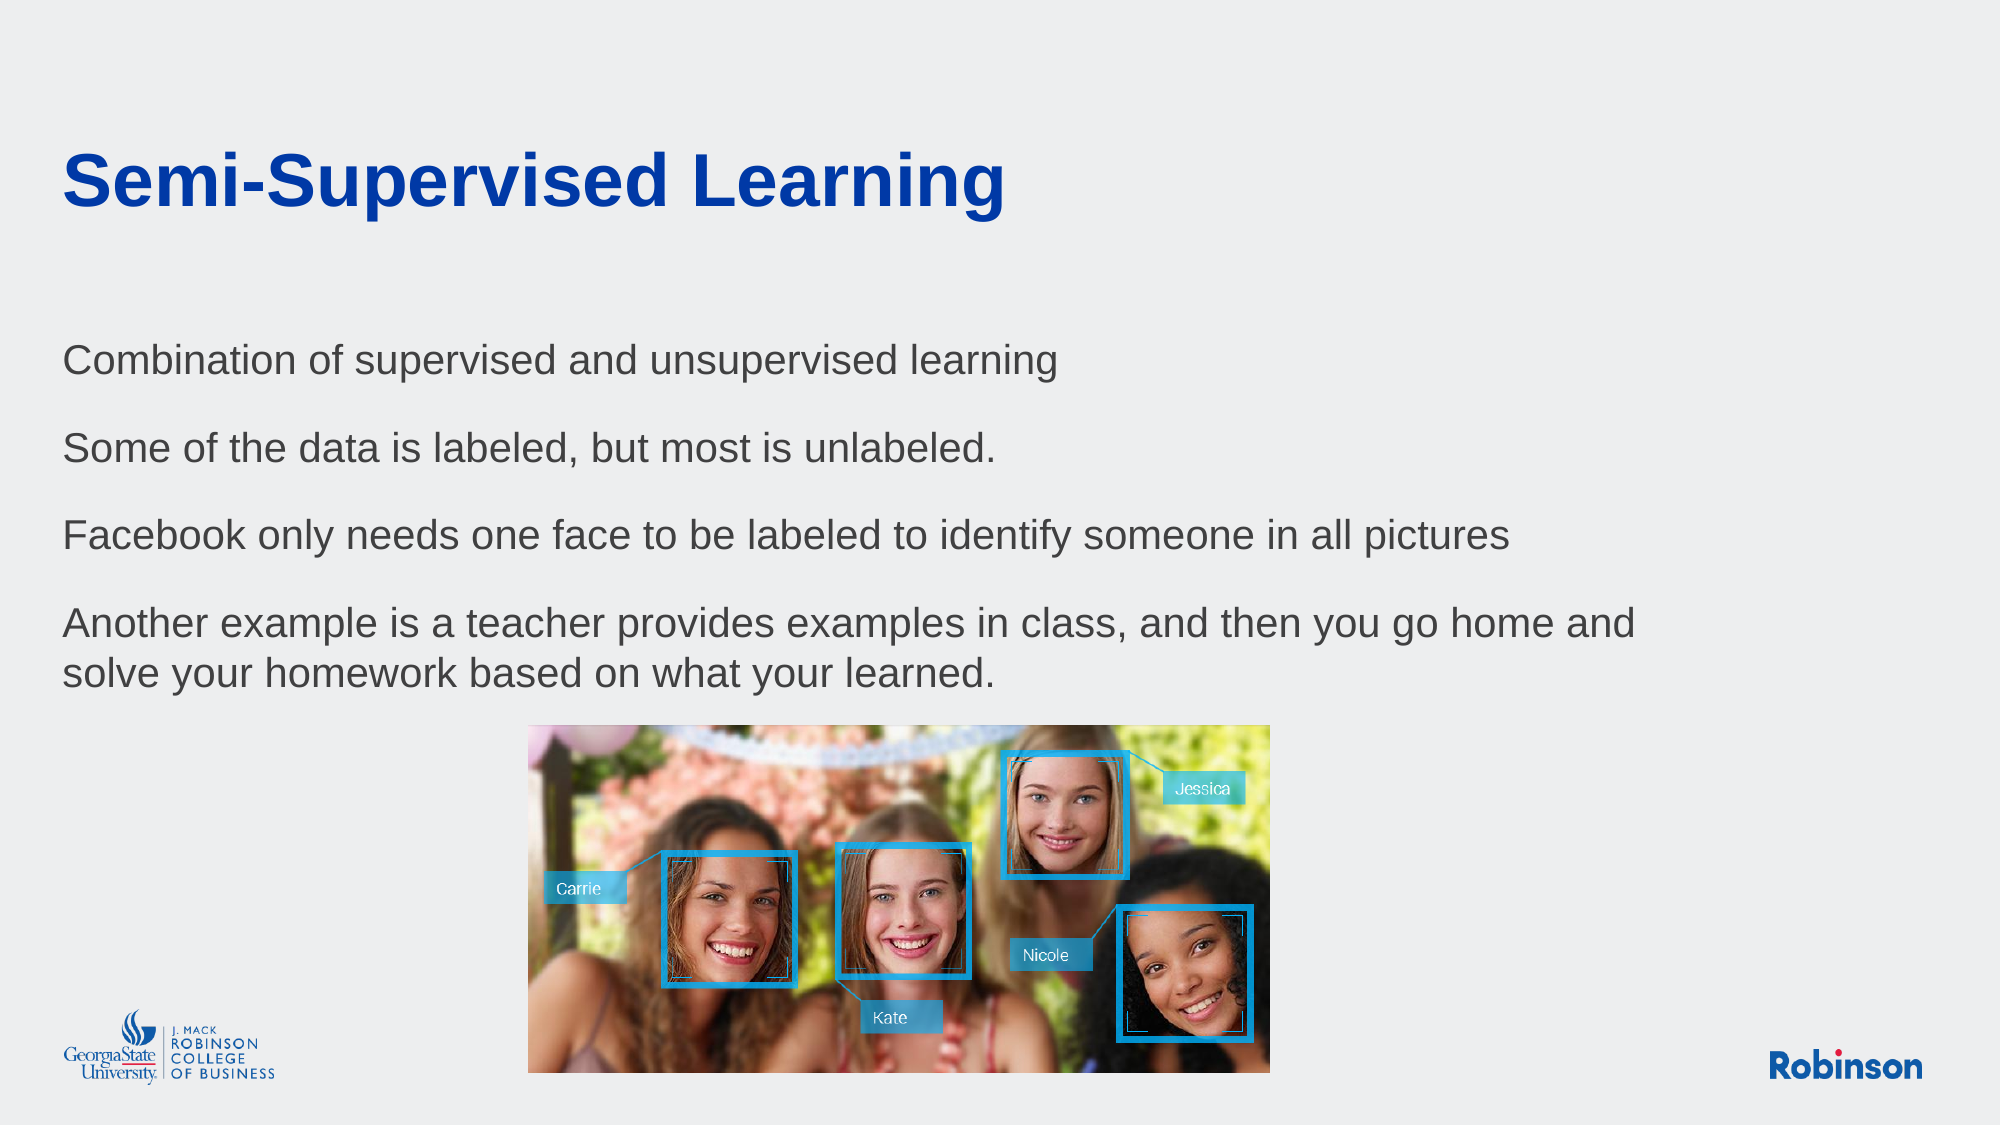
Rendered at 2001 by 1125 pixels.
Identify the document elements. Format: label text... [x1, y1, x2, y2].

picture [64, 1009, 274, 1085]
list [528, 725, 1270, 1073]
picture [1770, 1049, 1922, 1079]
title Semi-Supervised Learning [62, 141, 1938, 223]
text_box Combination of supervised and unsupervised learning Some of the data is labeled, but most is unlabeled. Facebook only needs one face to be labeled to identify someone in all pictures Another example is a teacher provides examples in class, and then you go home and solve your homework based on what your learned. [62, 332, 1735, 978]
